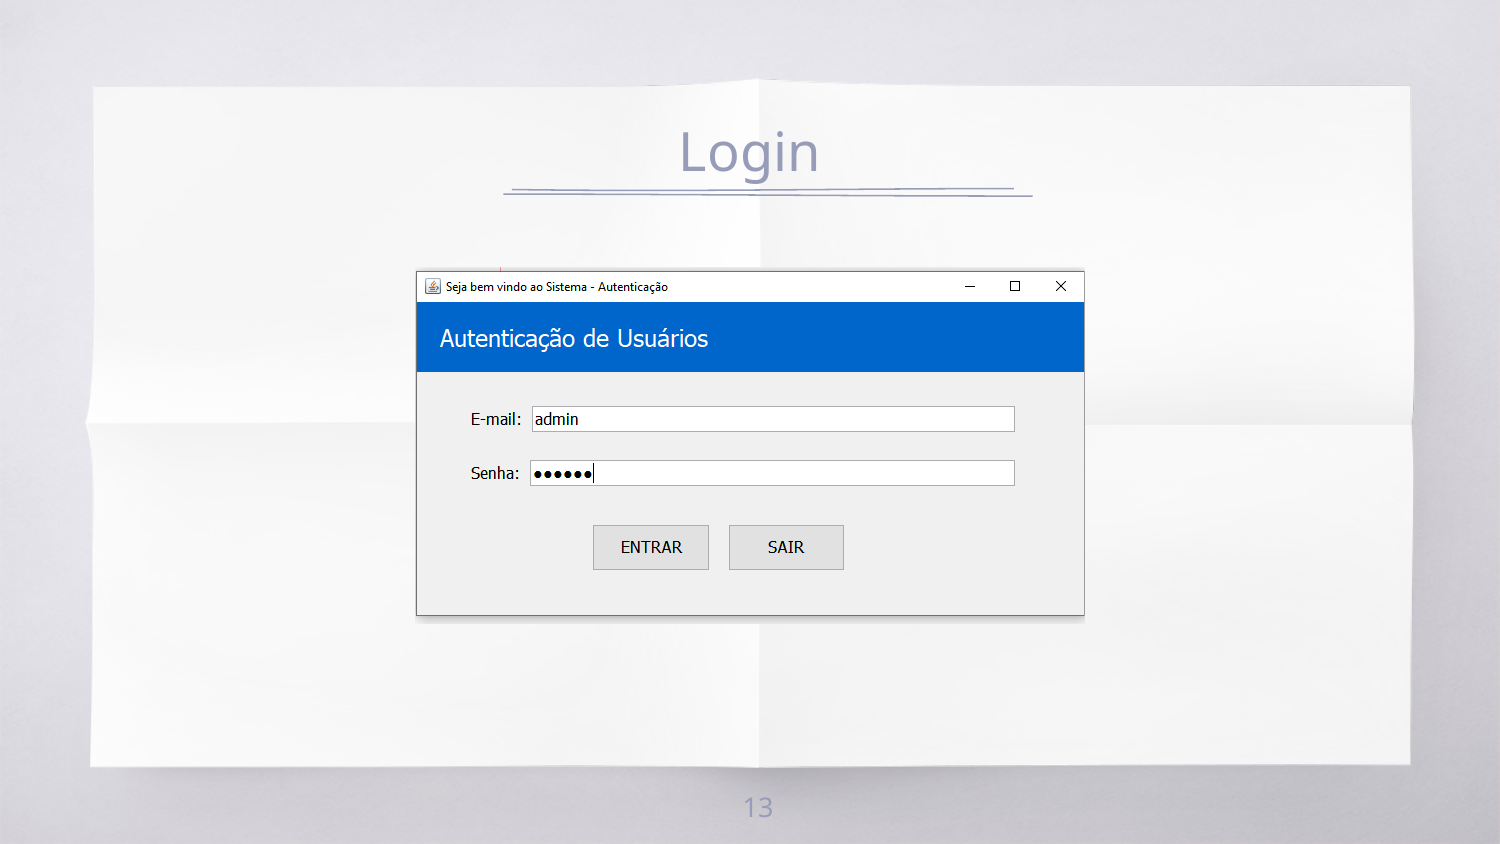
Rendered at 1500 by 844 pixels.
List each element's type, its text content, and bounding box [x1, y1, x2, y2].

title Login [168, 84, 1332, 197]
picture [0, 0, 1500, 844]
slide_number ‹#› [713, 775, 804, 825]
